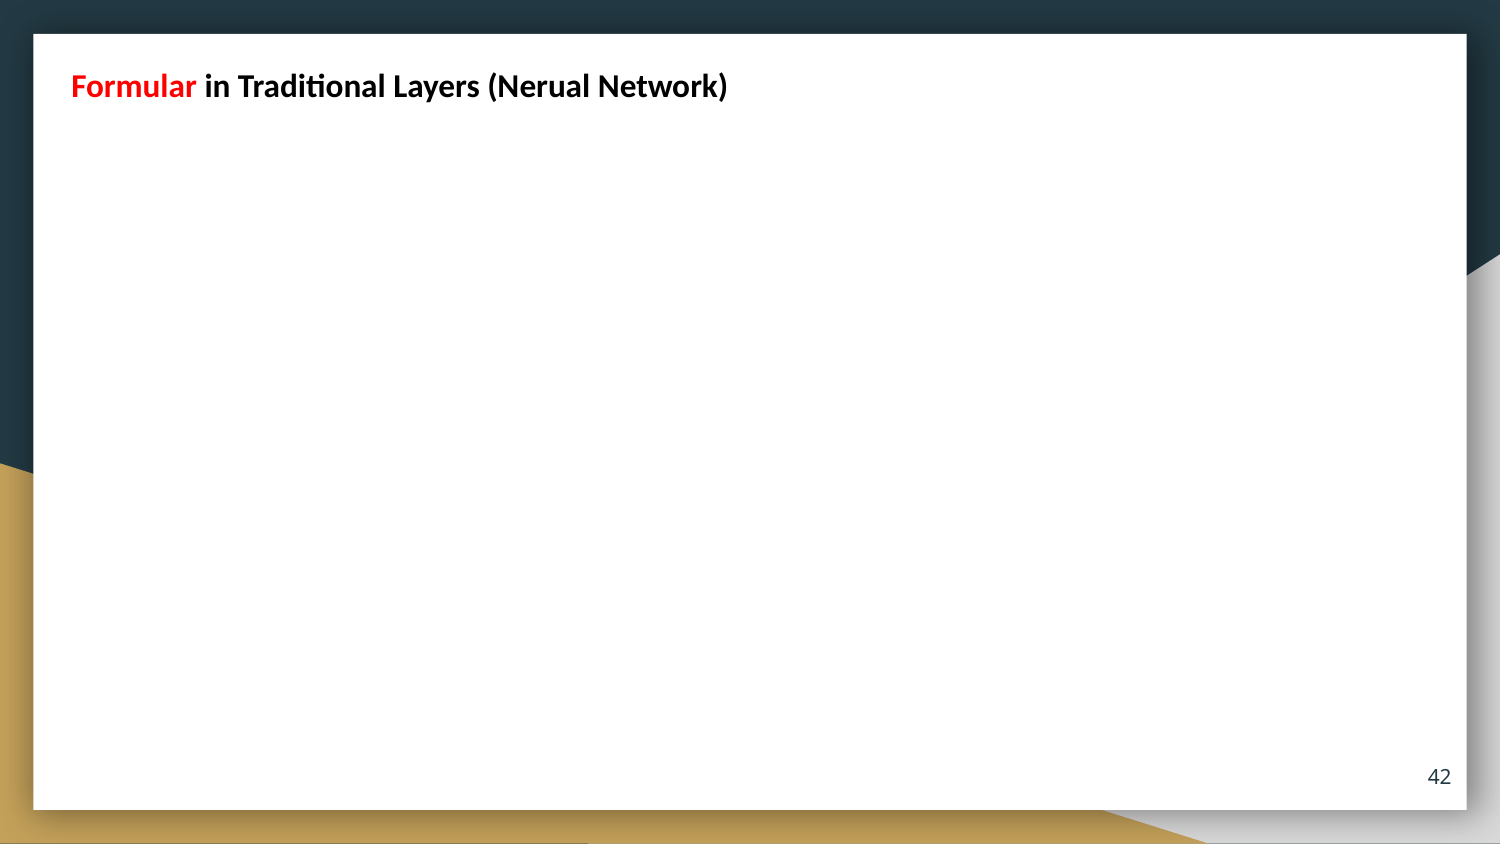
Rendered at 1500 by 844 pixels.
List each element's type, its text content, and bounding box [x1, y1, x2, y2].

slide_number 42 [1376, 745, 1467, 810]
text_box Formular in Traditional Layers (Nerual Network) [56, 49, 762, 120]
